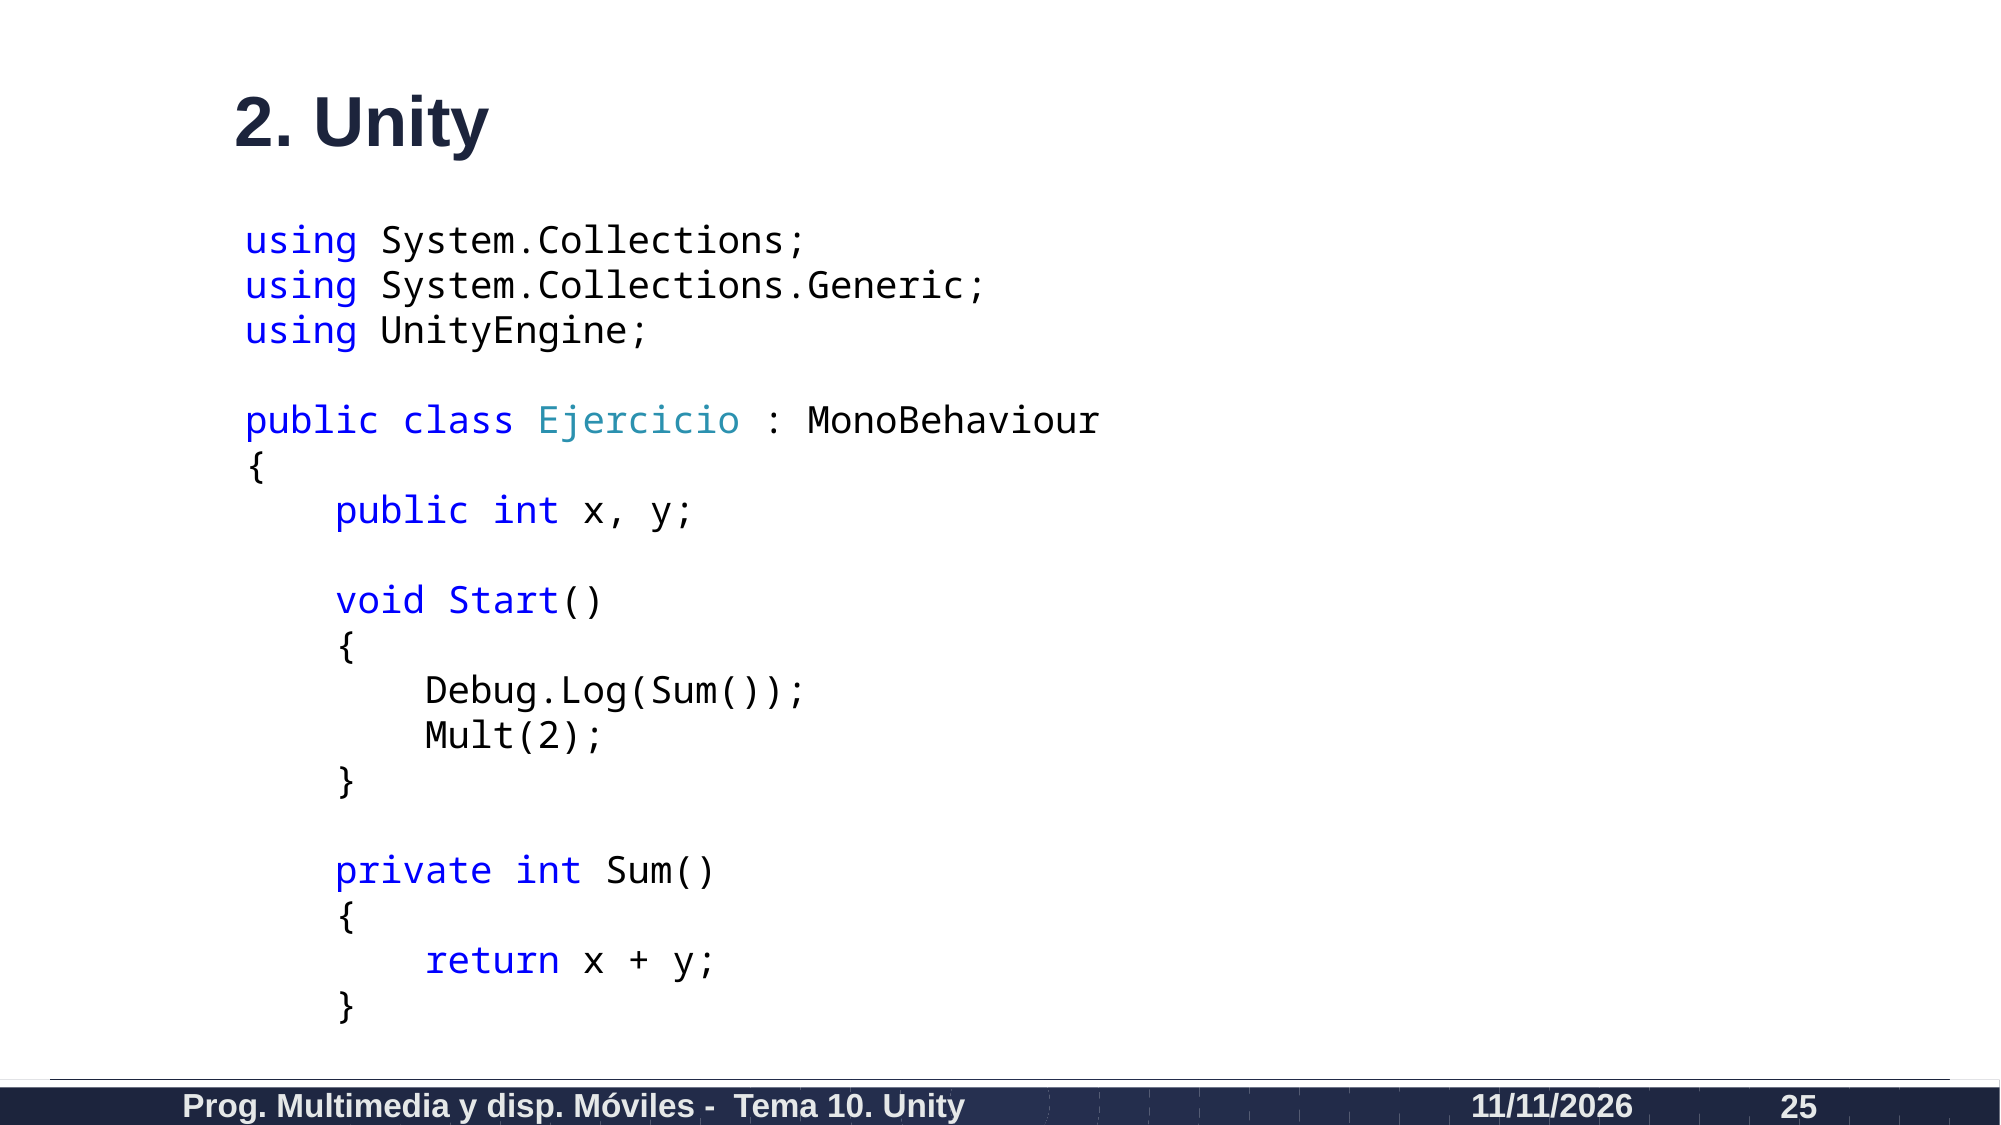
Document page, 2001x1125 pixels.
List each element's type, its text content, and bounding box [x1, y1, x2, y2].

slide_number 25 [1674, 1085, 1833, 1125]
footer Prog. Multimedia y disp. Móviles - Tema 10. Unity [167, 1085, 230, 1124]
title 2. Unity [219, 76, 1780, 170]
text_box using System.Collections; using System.Collections.Generic; using UnityEngine; public class Ejercicio : MonoBehaviour { public int x, y; void Start() { Debug.Log(Sum()); Mult(2); } private int Sum() { return x + y; } [230, 208, 1778, 1124]
